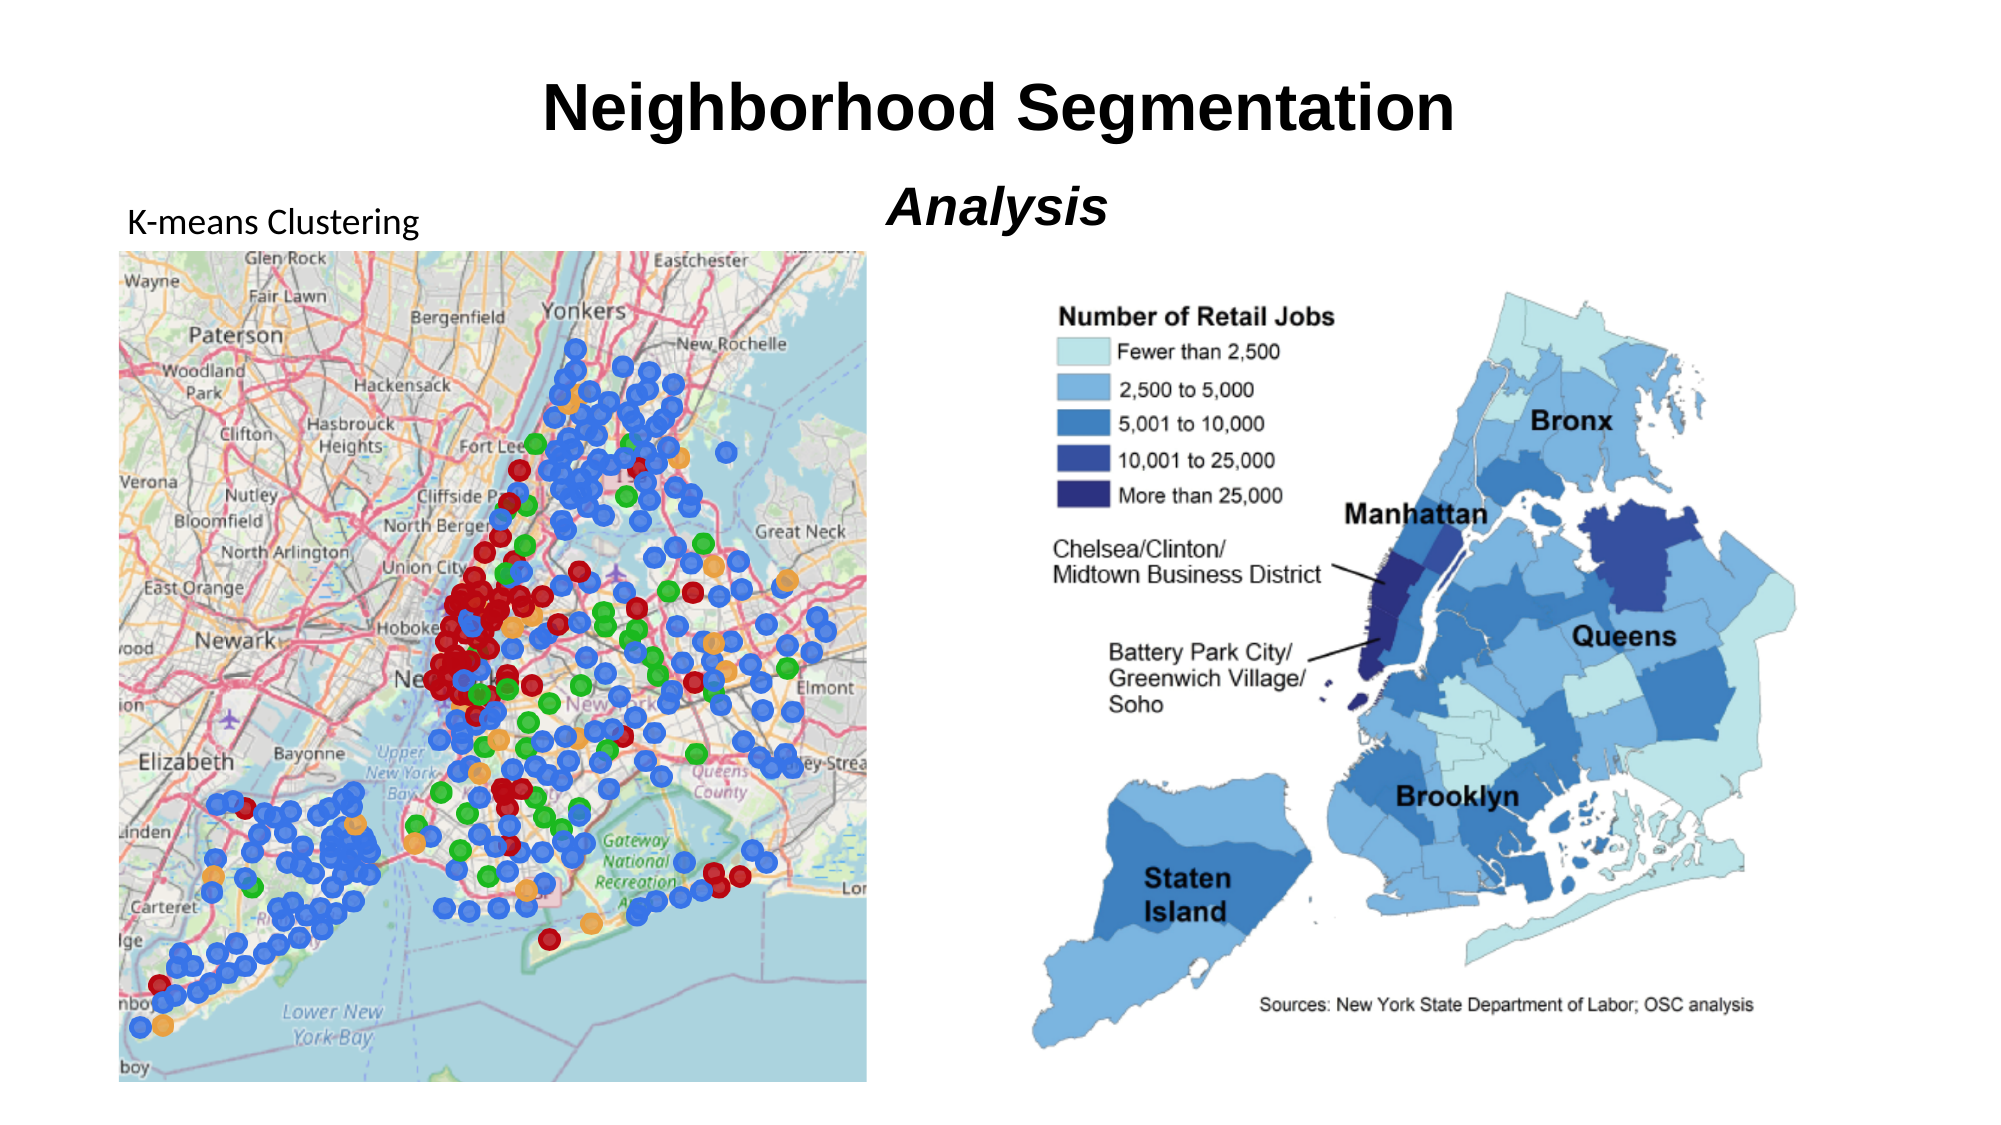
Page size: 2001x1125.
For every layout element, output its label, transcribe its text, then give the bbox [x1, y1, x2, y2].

picture [118, 250, 867, 1082]
text_box Analysis [0, 171, 2000, 251]
picture [943, 243, 1889, 1089]
text_box K-means Clustering [112, 190, 435, 250]
text_box Neighborhood Segmentation [0, 65, 2000, 145]
